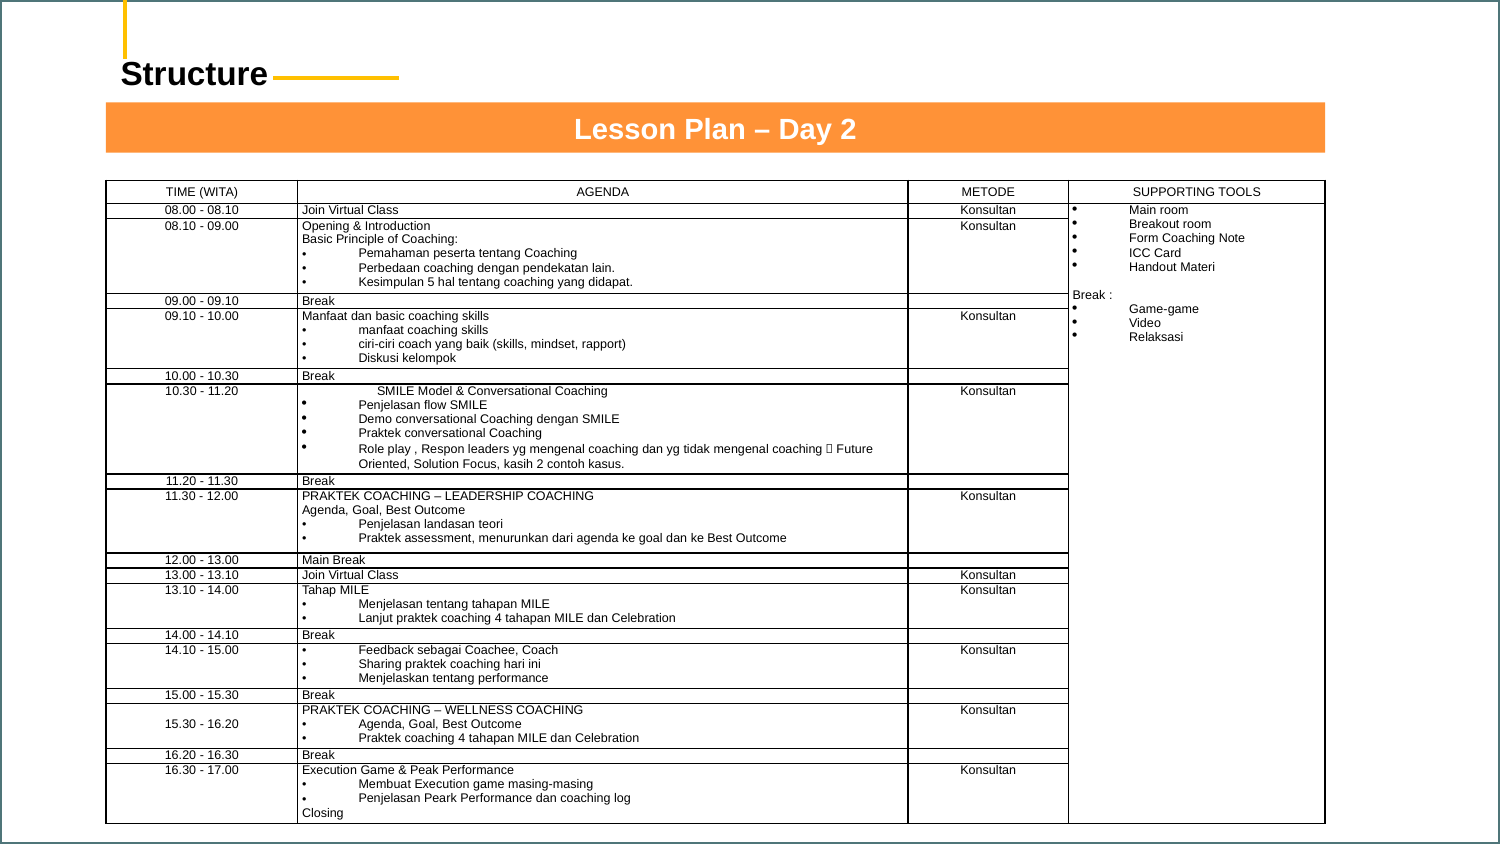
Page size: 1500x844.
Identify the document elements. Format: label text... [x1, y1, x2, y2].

table_cell Konsultan [909, 584, 1068, 628]
table_cell Manfaat dan basic coaching skills manfaat coaching skills ciri-ciri coach yang baik (skills, mindset, rapport) Diskusi kelompok [298, 309, 907, 368]
table_cell Break [298, 369, 907, 383]
table_cell Konsultan [909, 385, 1068, 473]
table_cell 09.10 - 10.00 [107, 309, 297, 368]
table_cell 09.00 - 09.10 [107, 294, 297, 308]
table_cell [909, 369, 1068, 383]
table_cell 15.00 - 15.30 [107, 689, 297, 703]
table_header SUPPORTING TOOLS [1069, 181, 1324, 203]
table_cell PRAKTEK COACHING – WELLNESS COACHING Agenda, Goal, Best Outcome Praktek coaching 4 tahapan MILE dan Celebration [298, 704, 907, 748]
table_cell Break [298, 689, 907, 703]
table_cell [909, 475, 1068, 488]
table_cell SMILE Model & Conversational Coaching Penjelasan flow SMILE Demo conversational Coaching dengan SMILE Praktek conversational Coaching Role play , Respon leaders yg mengenal coaching dan yg tidak mengenal coaching  Future Oriented, Solution Focus, kasih 2 contoh kasus. [298, 385, 907, 473]
text_box Lesson Plan – Day 2 [104, 100, 1327, 155]
table_cell 14.10 - 15.00 [107, 644, 297, 688]
table_cell [909, 689, 1068, 703]
table_cell Execution Game & Peak Performance Membuat Execution game masing-masing Penjelasan Peark Performance dan coaching log Closing [298, 764, 907, 823]
text_box [0, 0, 1500, 844]
table_cell PRAKTEK COACHING – LEADERSHIP COACHING Agenda, Goal, Best Outcome Penjelasan landasan teori Praktek assessment, menurunkan dari agenda ke goal dan ke Best Outcome [298, 490, 907, 552]
table_cell Main room Breakout room Form Coaching Note ICC Card Handout Materi Break : Game-game Video Relaksasi [1069, 204, 1324, 823]
table_cell Break [298, 475, 907, 488]
table_cell 15.30 - 16.20 [107, 704, 297, 748]
table_cell 13.10 - 14.00 [107, 584, 297, 628]
table_cell [909, 294, 1068, 308]
table_cell Join Virtual Class [298, 204, 907, 218]
table_header METODE [909, 181, 1068, 203]
table_cell 10.30 - 11.20 [107, 385, 297, 473]
table_cell Tahap MILE Menjelasan tentang tahapan MILE Lanjut praktek coaching 4 tahapan MILE dan Celebration [298, 584, 907, 628]
text_box Structure [105, 44, 504, 100]
table_cell 10.00 - 10.30 [107, 369, 297, 383]
table_cell 08.10 - 09.00 [107, 219, 297, 293]
table_cell [909, 554, 1068, 567]
table_cell 16.30 - 17.00 [107, 764, 297, 823]
table_cell 12.00 - 13.00 [107, 554, 297, 567]
table_cell Konsultan [909, 644, 1068, 688]
table_header TIME (WITA) [107, 181, 297, 203]
table_cell Konsultan [909, 309, 1068, 368]
table_cell [909, 749, 1068, 763]
table_cell 08.00 - 08.10 [107, 204, 297, 218]
table_cell [909, 629, 1068, 643]
table_cell Konsultan [909, 764, 1068, 823]
table_cell 14.00 - 14.10 [107, 629, 297, 643]
table_cell Opening & Introduction Basic Principle of Coaching: Pemahaman peserta tentang Coaching Perbedaan coaching dengan pendekatan lain. Kesimpulan 5 hal tentang coaching yang didapat. [298, 219, 907, 293]
table_cell Konsultan [909, 704, 1068, 748]
table_cell Break [298, 629, 907, 643]
table_cell Break [298, 749, 907, 763]
table_cell Konsultan [909, 569, 1068, 583]
table_cell Konsultan [909, 204, 1068, 218]
table_cell 16.20 - 16.30 [107, 749, 297, 763]
table_cell Konsultan [909, 219, 1068, 293]
table_cell Konsultan [909, 490, 1068, 552]
table_cell Break [298, 294, 907, 308]
table_cell 11.20 - 11.30 [107, 475, 297, 488]
table_cell 13.00 - 13.10 [107, 569, 297, 583]
table_cell 11.30 - 12.00 [107, 490, 297, 552]
table_cell Main Break [298, 554, 907, 567]
table_header AGENDA [298, 181, 907, 203]
table_cell Join Virtual Class [298, 569, 907, 583]
table_cell Feedback sebagai Coachee, Coach Sharing praktek coaching hari ini Menjelaskan tentang performance [298, 644, 907, 688]
